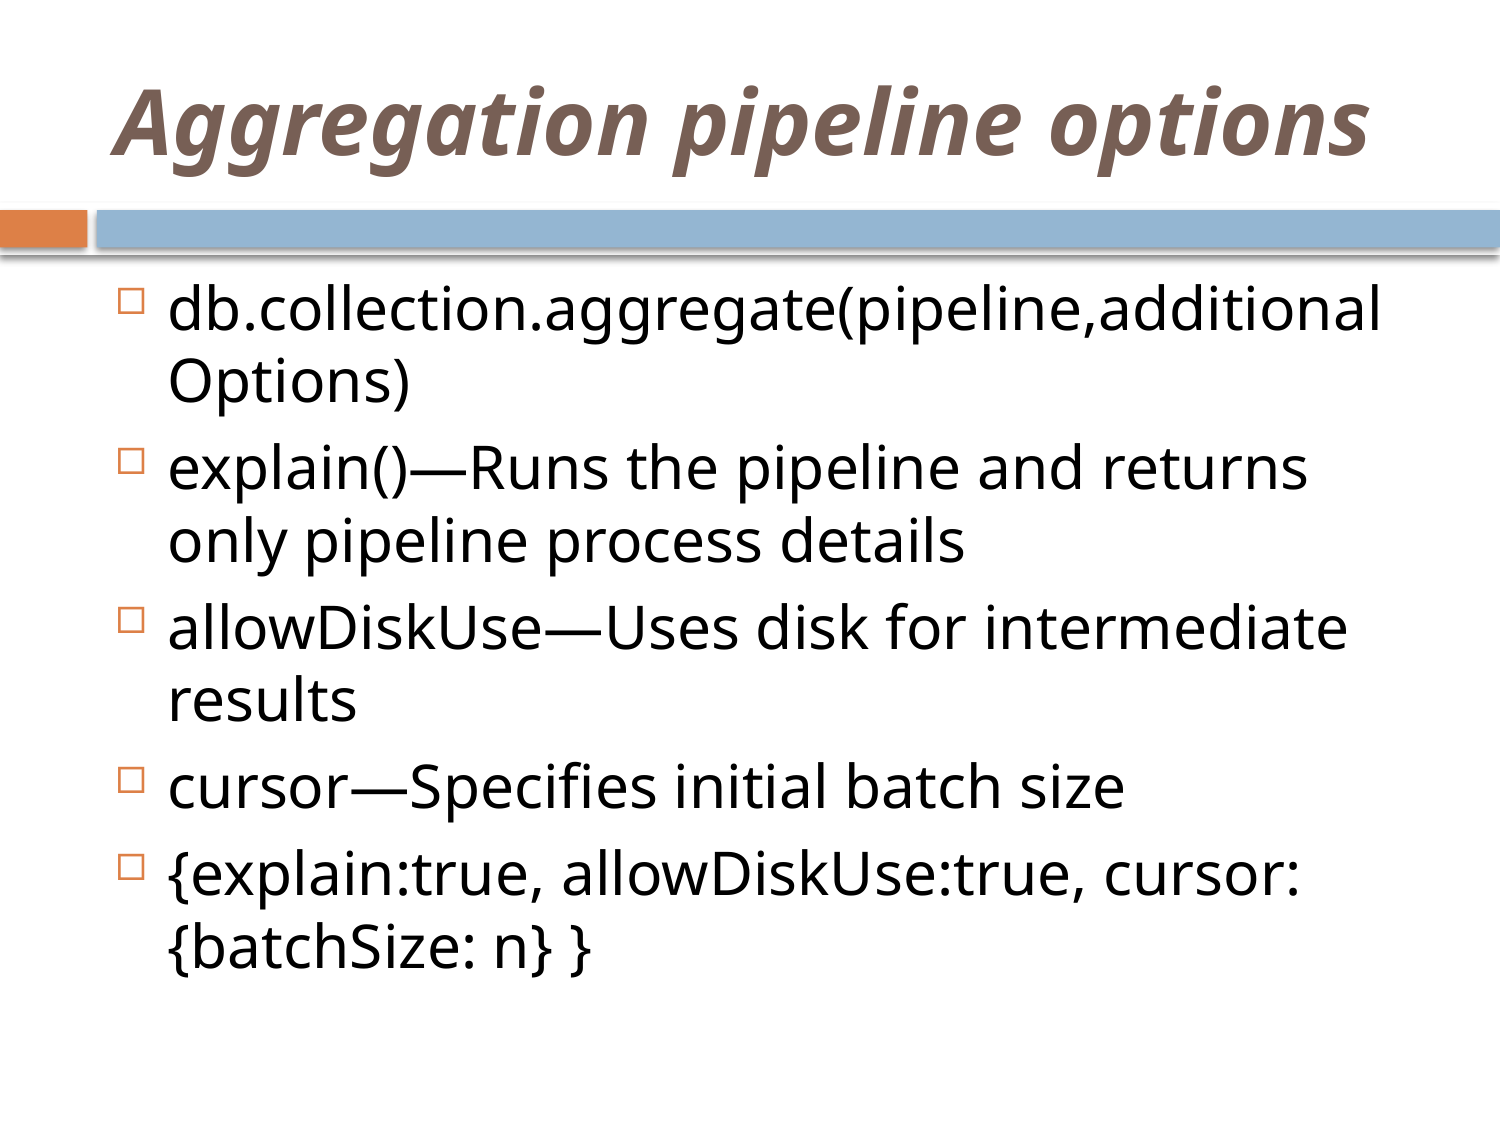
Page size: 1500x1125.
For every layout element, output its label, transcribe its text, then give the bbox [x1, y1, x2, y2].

list db.collection.aggregate(pipeline,additionalOptions) explain()—Runs the pipeline and returns only pipeline process details allowDiskUse—Uses disk for intermediate results cursor—Specifies initial batch size {explain:true, allowDiskUse:true, cursor: {batchSize: n} } [100, 262, 1438, 1000]
title Aggregation pipeline options [100, 37, 1438, 200]
